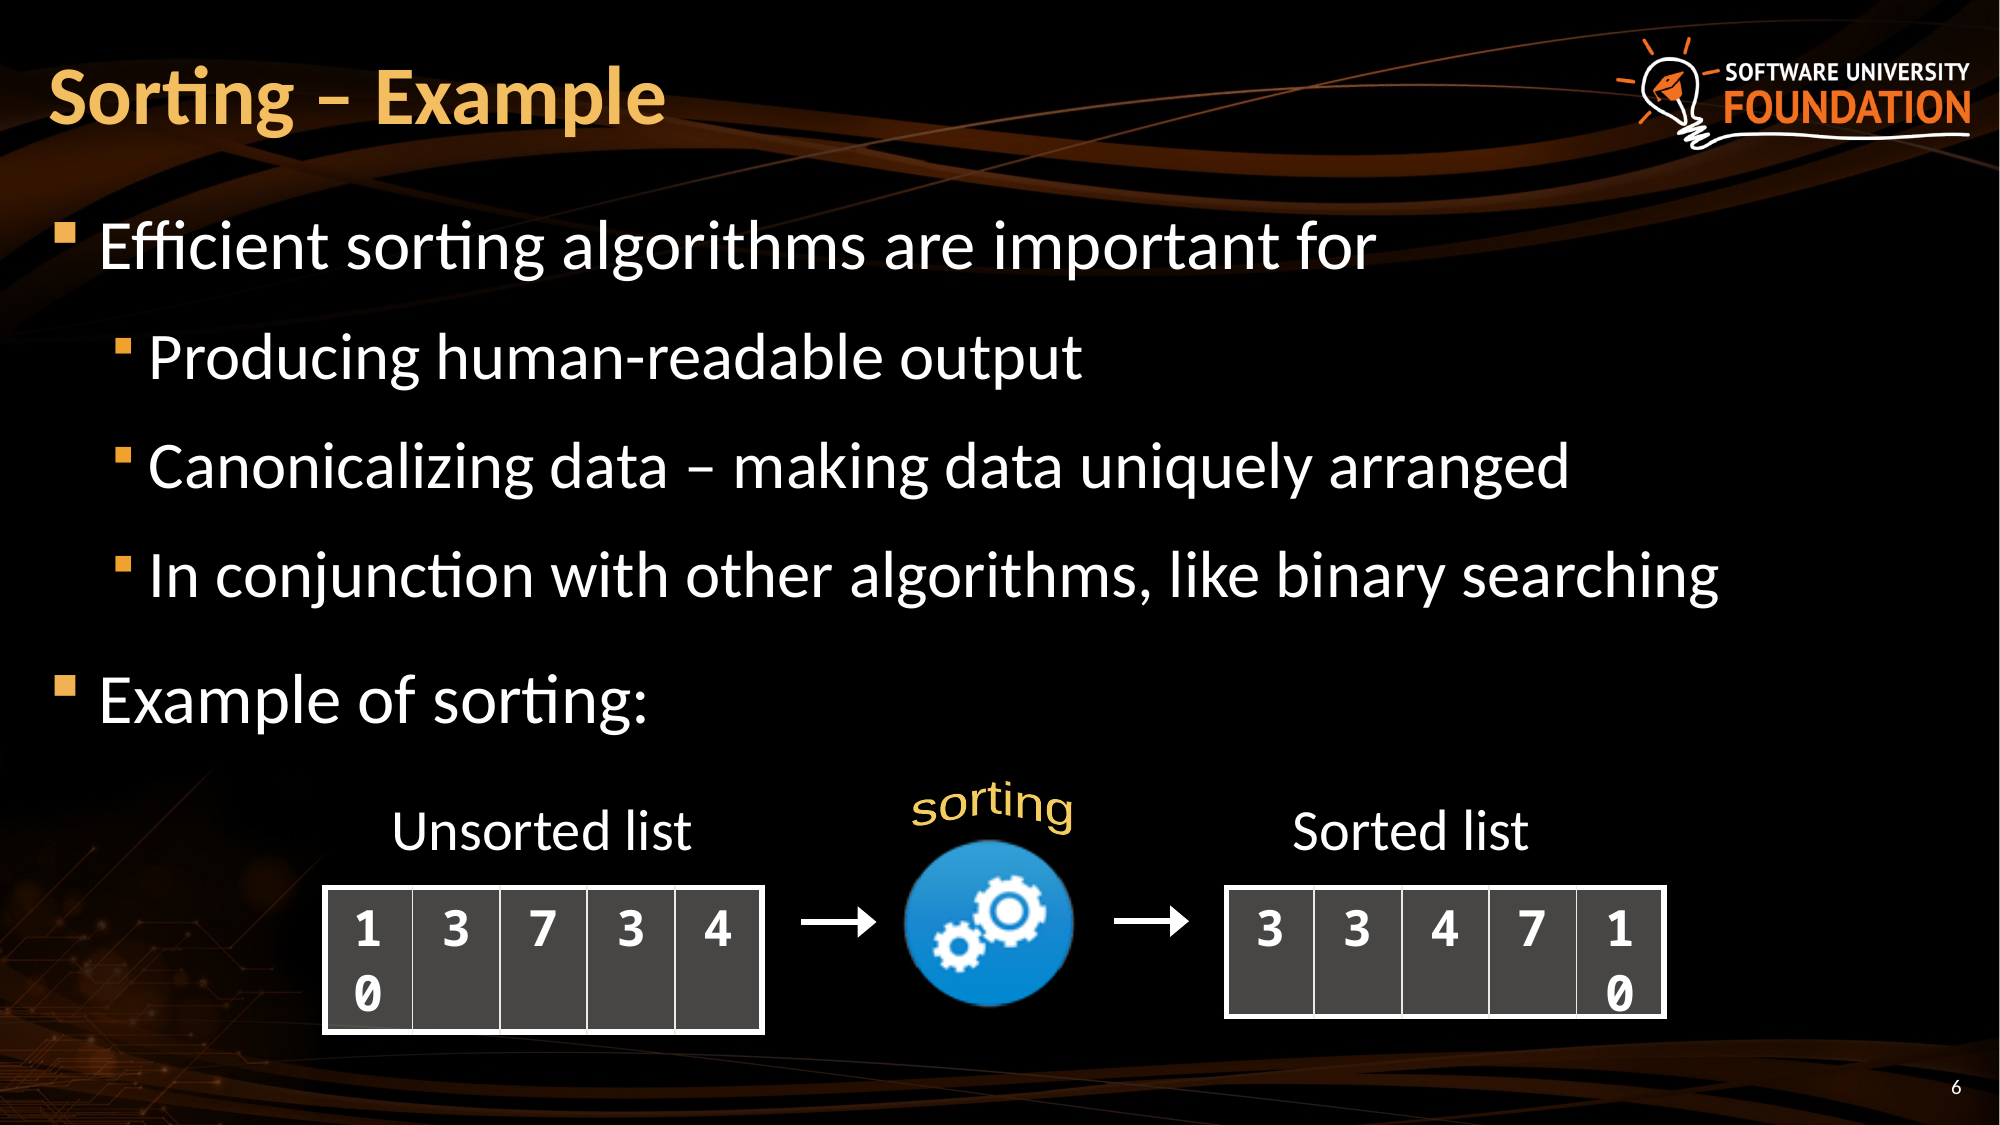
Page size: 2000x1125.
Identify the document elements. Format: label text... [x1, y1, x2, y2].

table_header 7 [501, 890, 586, 1029]
text_box Sorted list [1278, 784, 1546, 870]
table_header 10 [328, 890, 412, 1029]
table_header 10 [1577, 890, 1661, 1014]
table_header 3 [1315, 890, 1401, 1014]
table_header 4 [676, 890, 759, 1029]
table_header 3 [1229, 890, 1313, 1014]
picture [0, 0, 2000, 1125]
table_header 4 [1403, 890, 1488, 1014]
table_header 3 [413, 890, 499, 1029]
table_header 7 [1490, 890, 1576, 1014]
list Efficient sorting algorithms are important for Producing human-readable output Canonicalizing data – making data uniquely arranged In conjunction with other algorithms, like binary searching Example of sorting: [31, 188, 1968, 1103]
table_header 3 [588, 890, 674, 1029]
title Sorting – Example [30, 6, 1602, 189]
text_box Unsorted list [376, 784, 709, 870]
